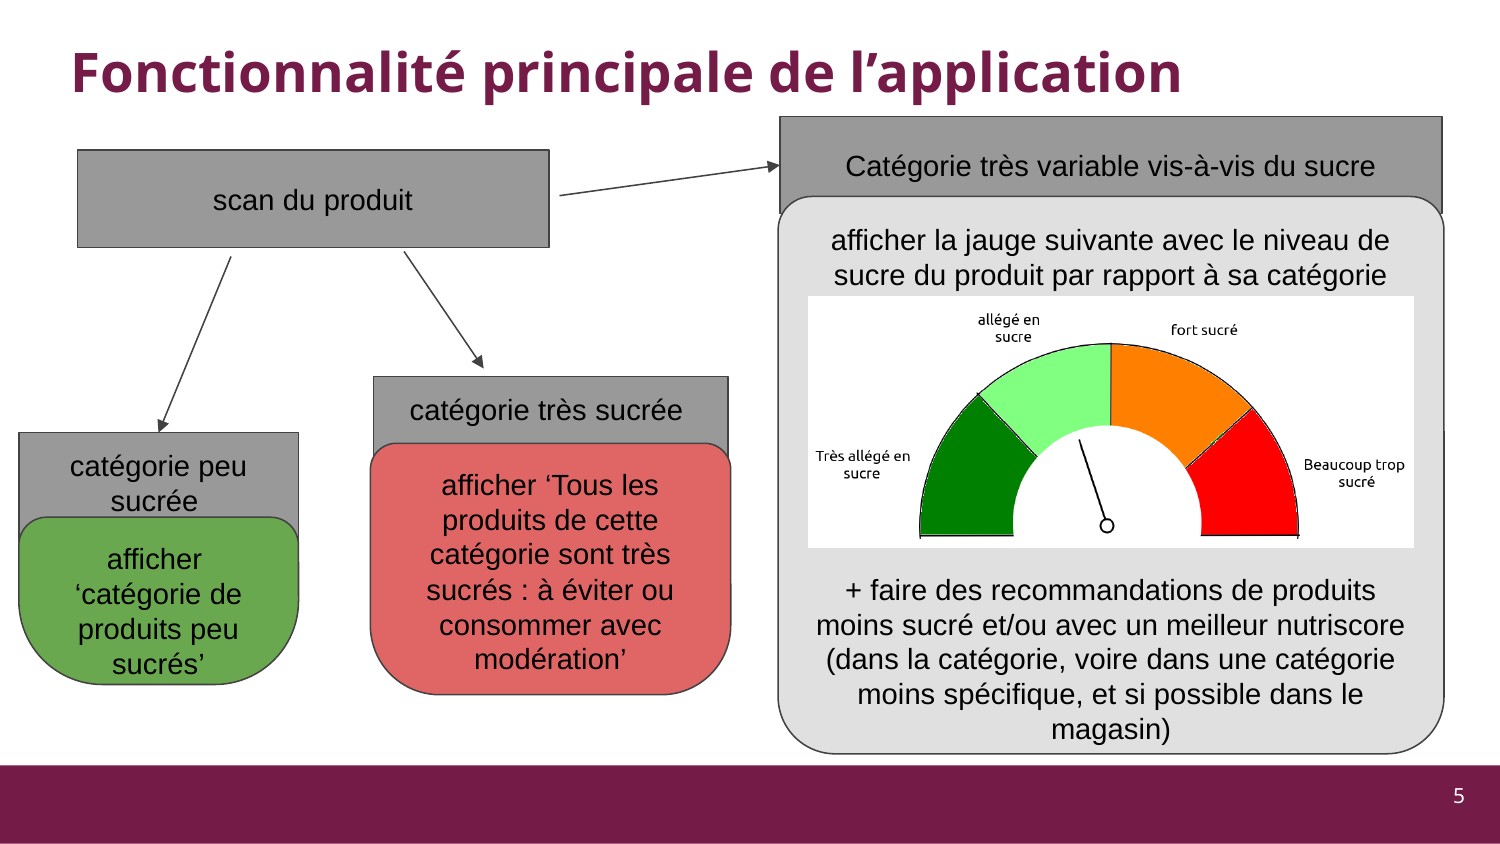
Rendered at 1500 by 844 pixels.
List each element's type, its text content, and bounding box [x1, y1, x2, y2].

text_box catégorie peu sucrée [18, 432, 299, 542]
slide_number ‹#› [1389, 764, 1480, 830]
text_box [559, 164, 781, 196]
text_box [403, 251, 484, 369]
text_box scan du produit [77, 150, 549, 248]
text_box Catégorie très variable vis-à-vis du sucre [780, 116, 1443, 214]
picture [808, 295, 1414, 548]
text_box afficher ‘catégorie de produits peu sucrés’ [18, 517, 299, 685]
text_box afficher ‘Tous les produits de cette catégorie sont très sucrés : à éviter ou consommer avec modération’ [370, 443, 731, 695]
title Fonctionnalité principale de l’application [55, 10, 1271, 119]
text_box afficher la jauge suivante avec le niveau de sucre du produit par rapport à sa catégorie + faire des recommandations de produits moins sucré et/ou avec un meilleur nutriscore (dans la catégorie, voire dans une catégorie moins spécifique, et si possible dans le magasin) [778, 196, 1445, 754]
text_box catégorie très sucrée [373, 376, 728, 456]
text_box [158, 256, 232, 433]
